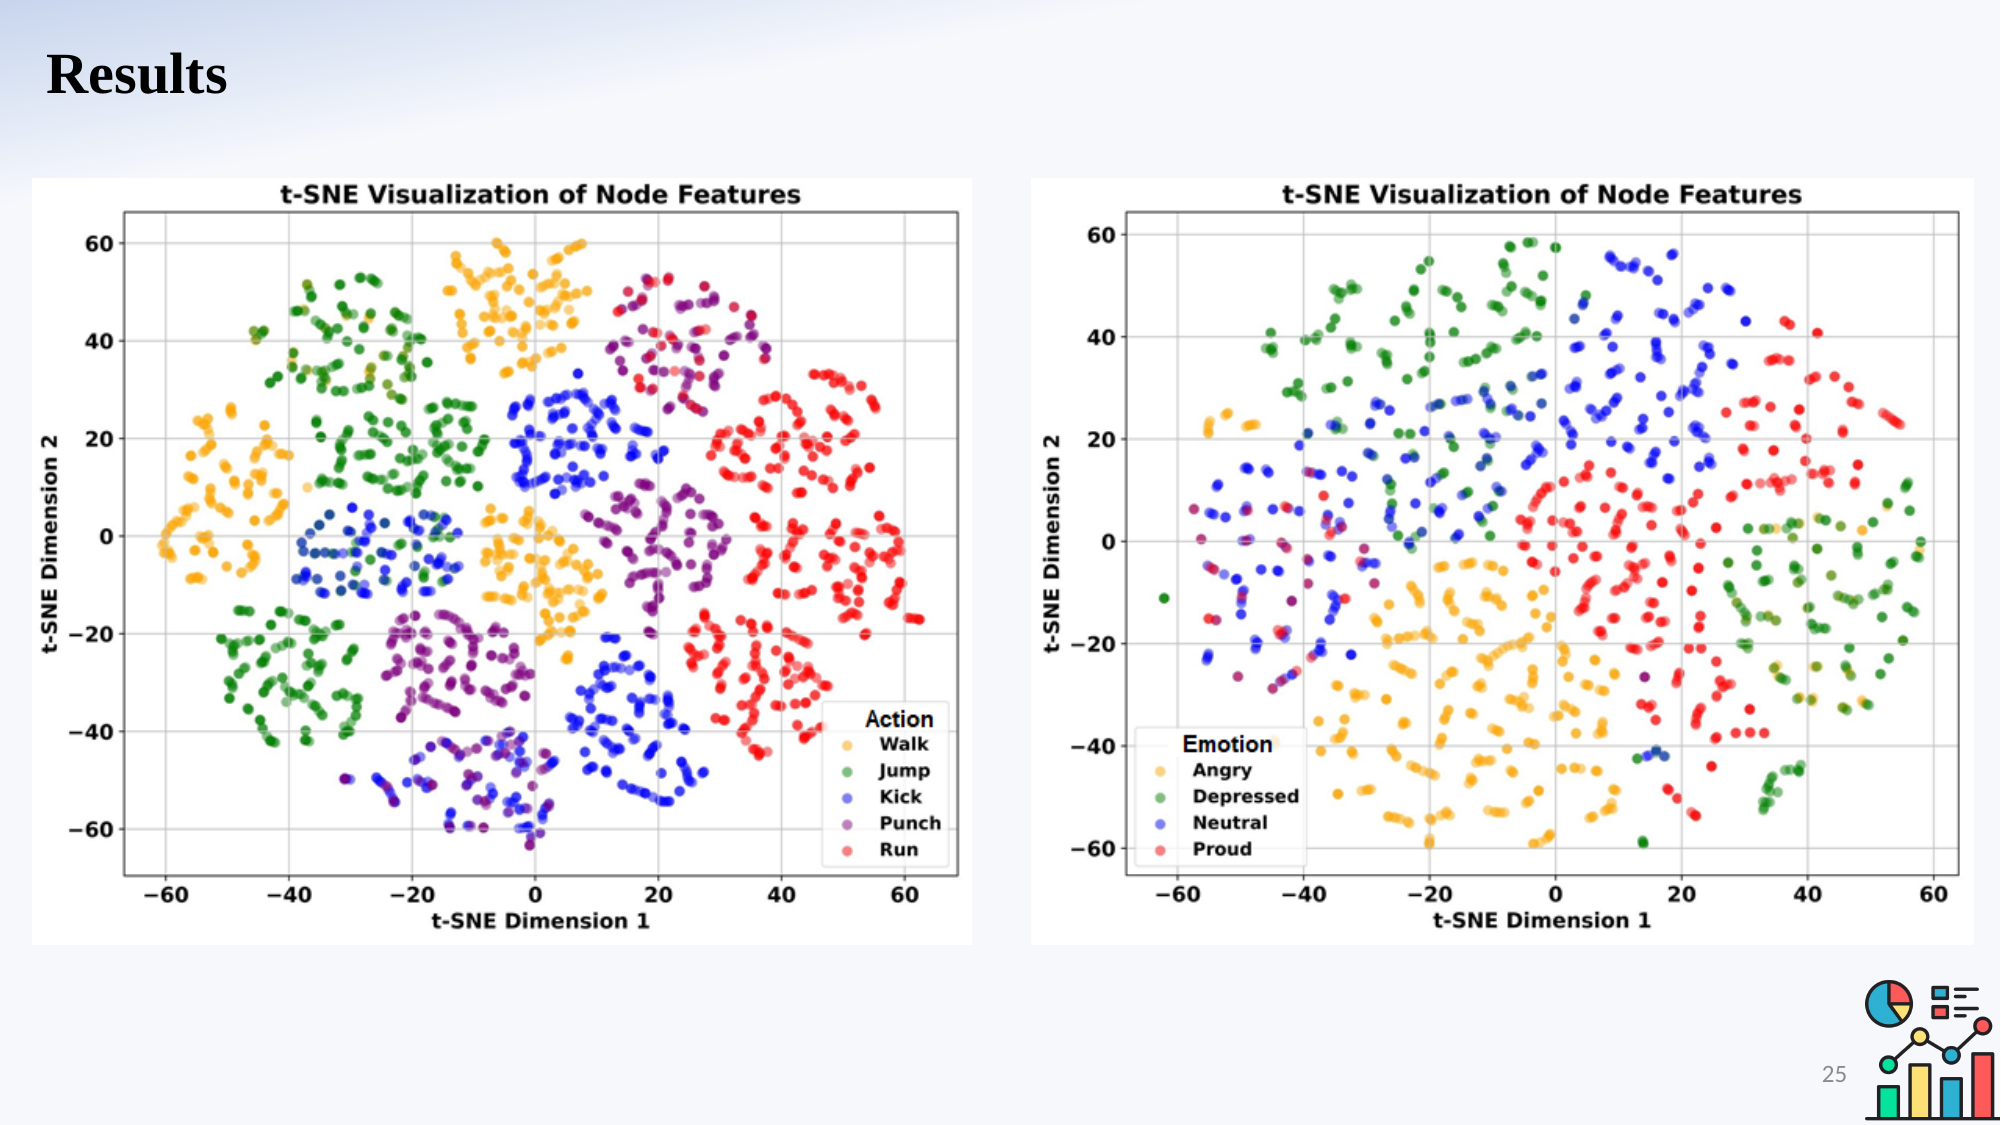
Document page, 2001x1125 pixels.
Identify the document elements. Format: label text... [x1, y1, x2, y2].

slide_number 25 [1412, 1042, 1862, 1103]
text_box Results [32, 28, 1968, 283]
picture [1862, 977, 2000, 1123]
picture [1031, 178, 1974, 945]
picture [32, 178, 972, 945]
